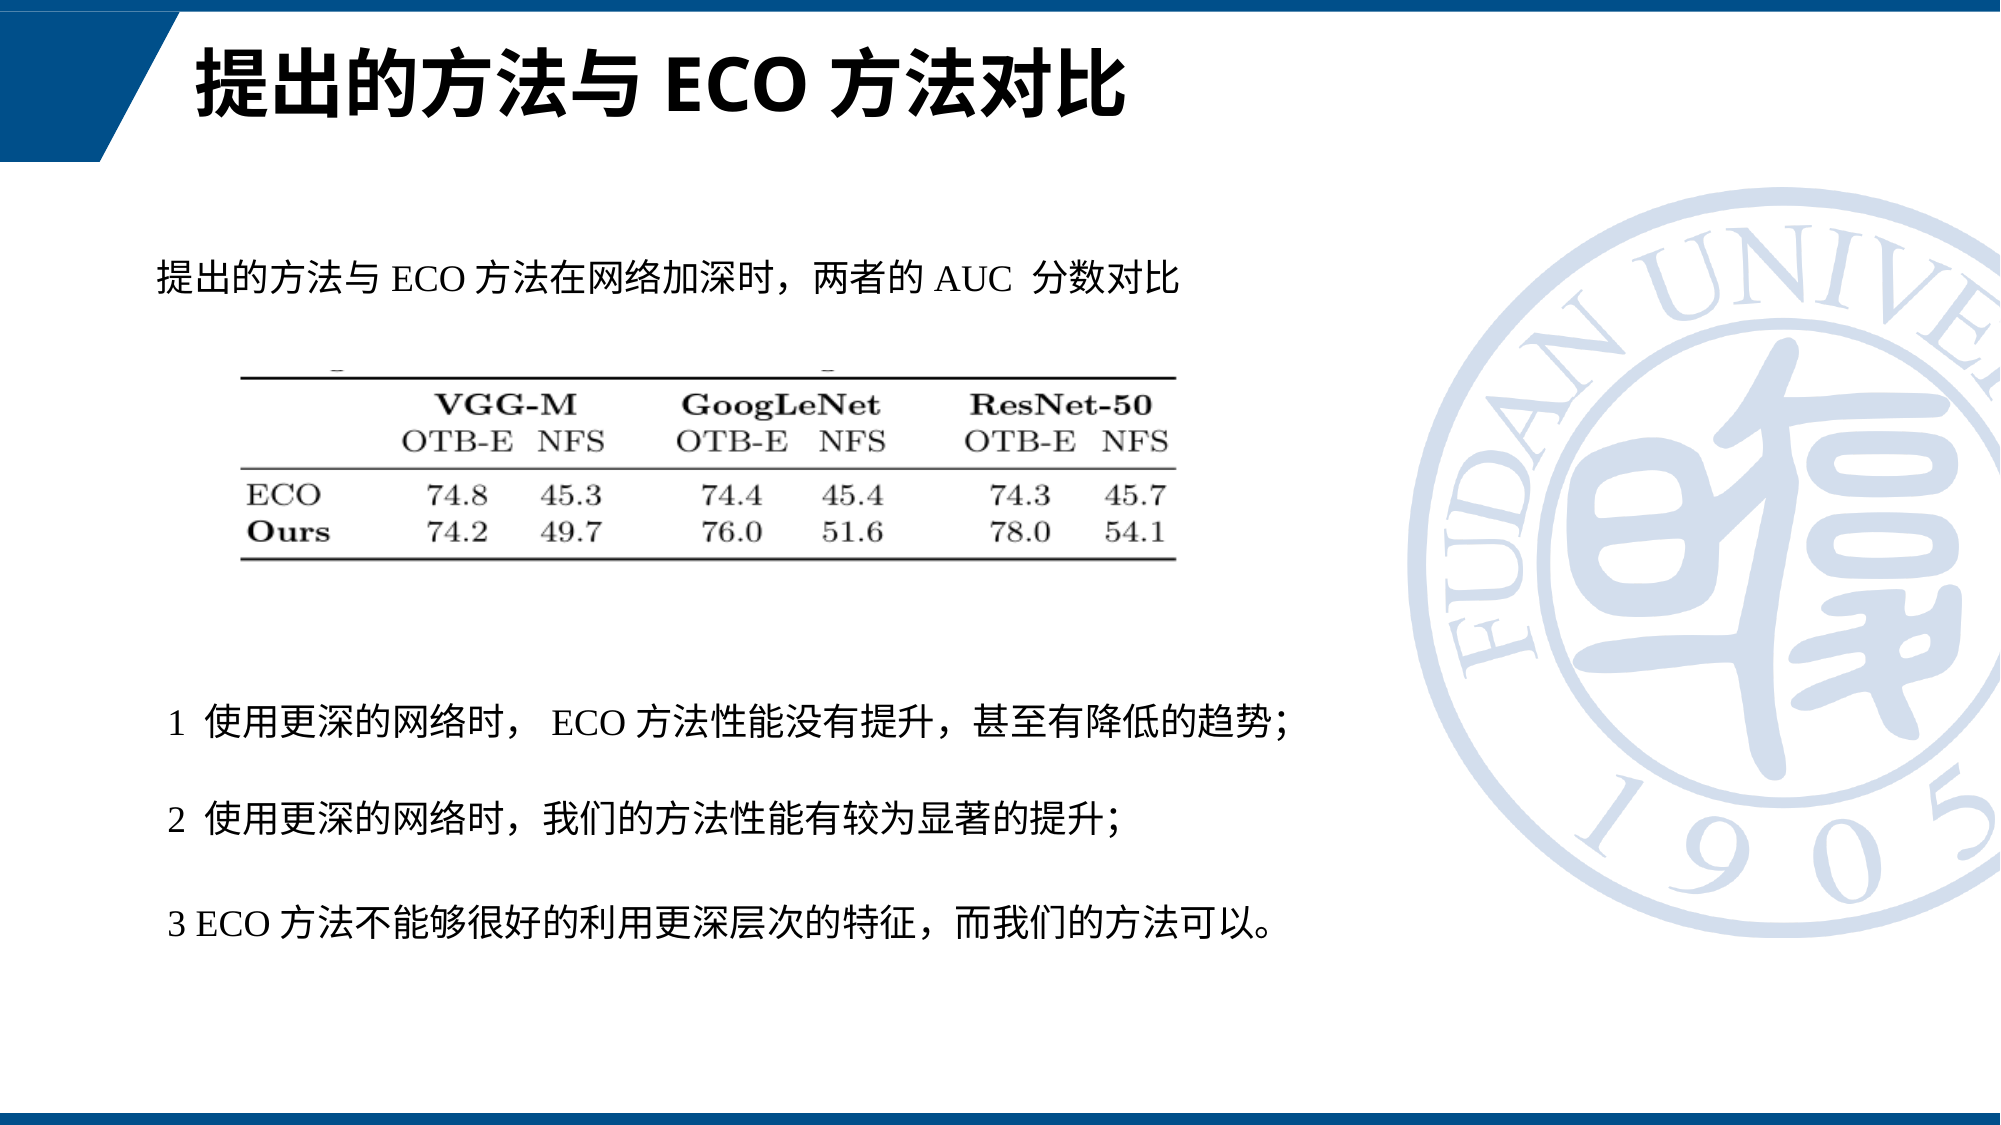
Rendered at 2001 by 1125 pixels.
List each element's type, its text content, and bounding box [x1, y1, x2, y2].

title 提出的方法与ECO方法对比 [179, 11, 1863, 162]
text_box 提出的方法与ECO方法在网络加深时，两者的AUC 分数对比 [142, 246, 1423, 307]
picture [220, 370, 1199, 563]
text_box 2 使用更深的网络时，我们的方法性能有较为显著的提升； [152, 787, 1434, 848]
text_box 3 ECO方法不能够很好的利用更深层次的特征，而我们的方法可以。 [152, 891, 1434, 952]
text_box 1 使用更深的网络时，ECO方法性能没有提升，甚至有降低的趋势； [152, 690, 1434, 750]
